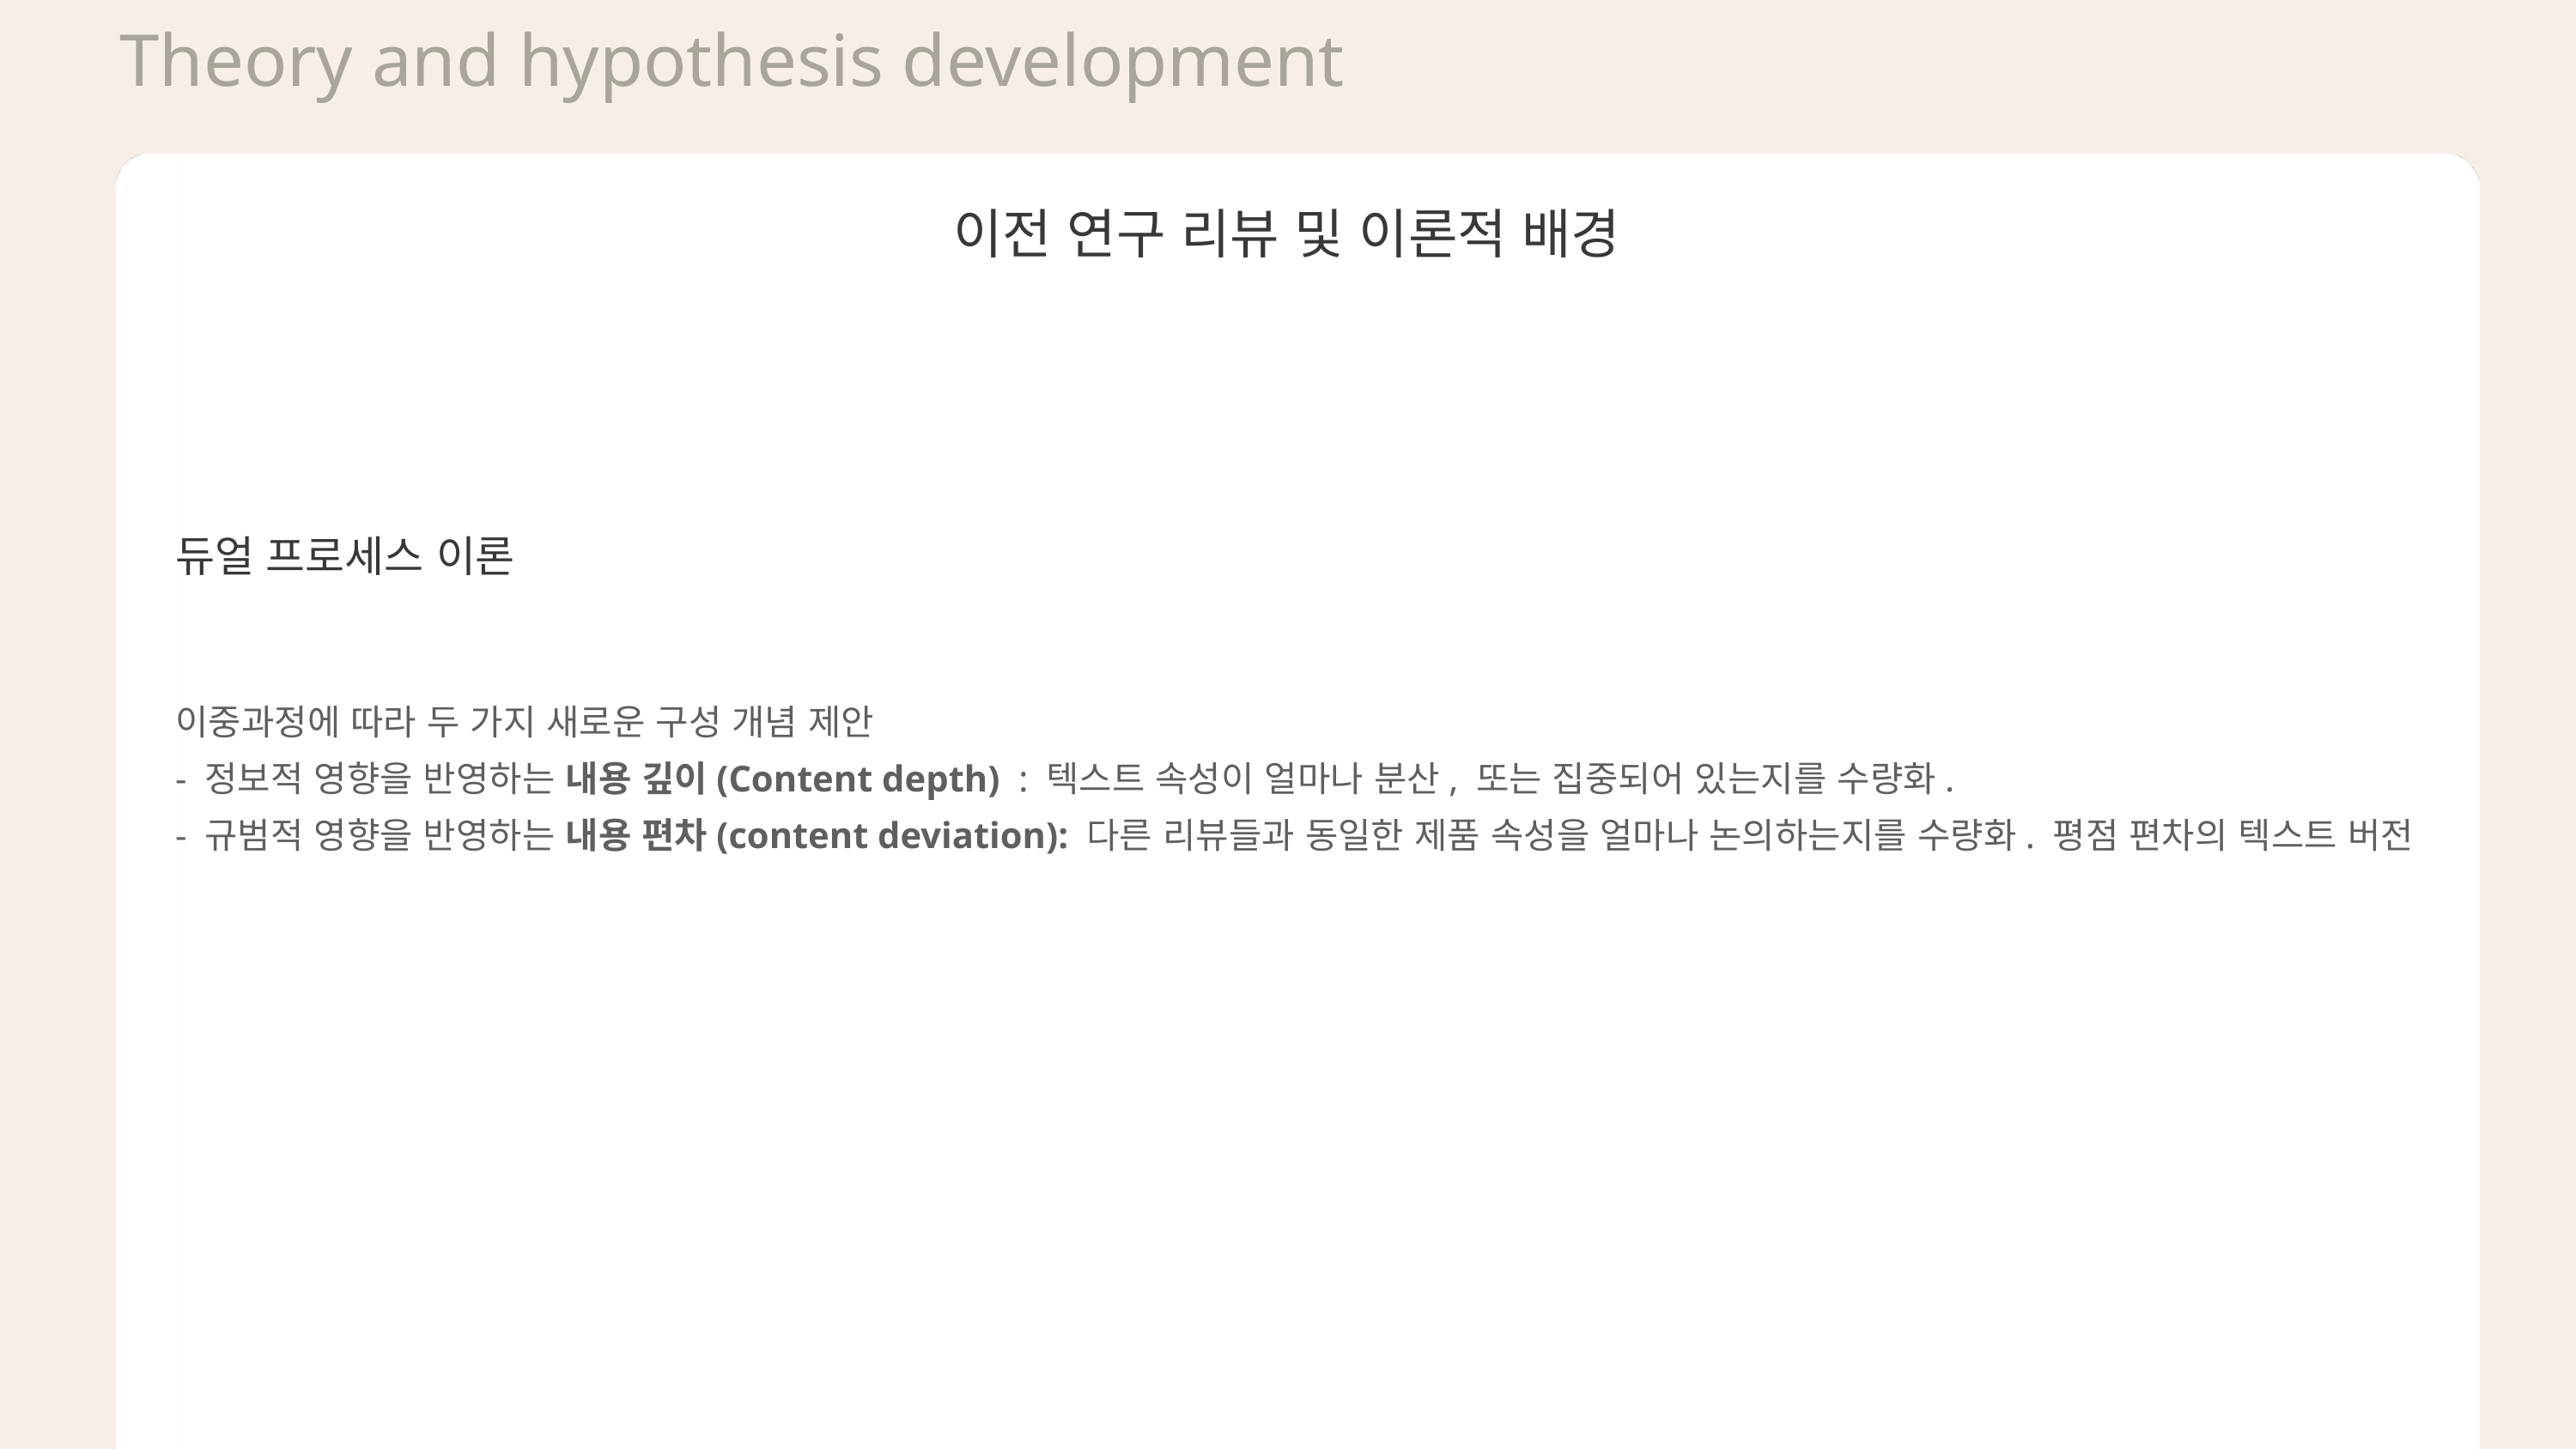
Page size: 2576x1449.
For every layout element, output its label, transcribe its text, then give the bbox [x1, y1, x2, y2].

text_box Theory and hypothesis development [119, 10, 1403, 112]
picture [116, 153, 2480, 1449]
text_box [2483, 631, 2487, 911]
